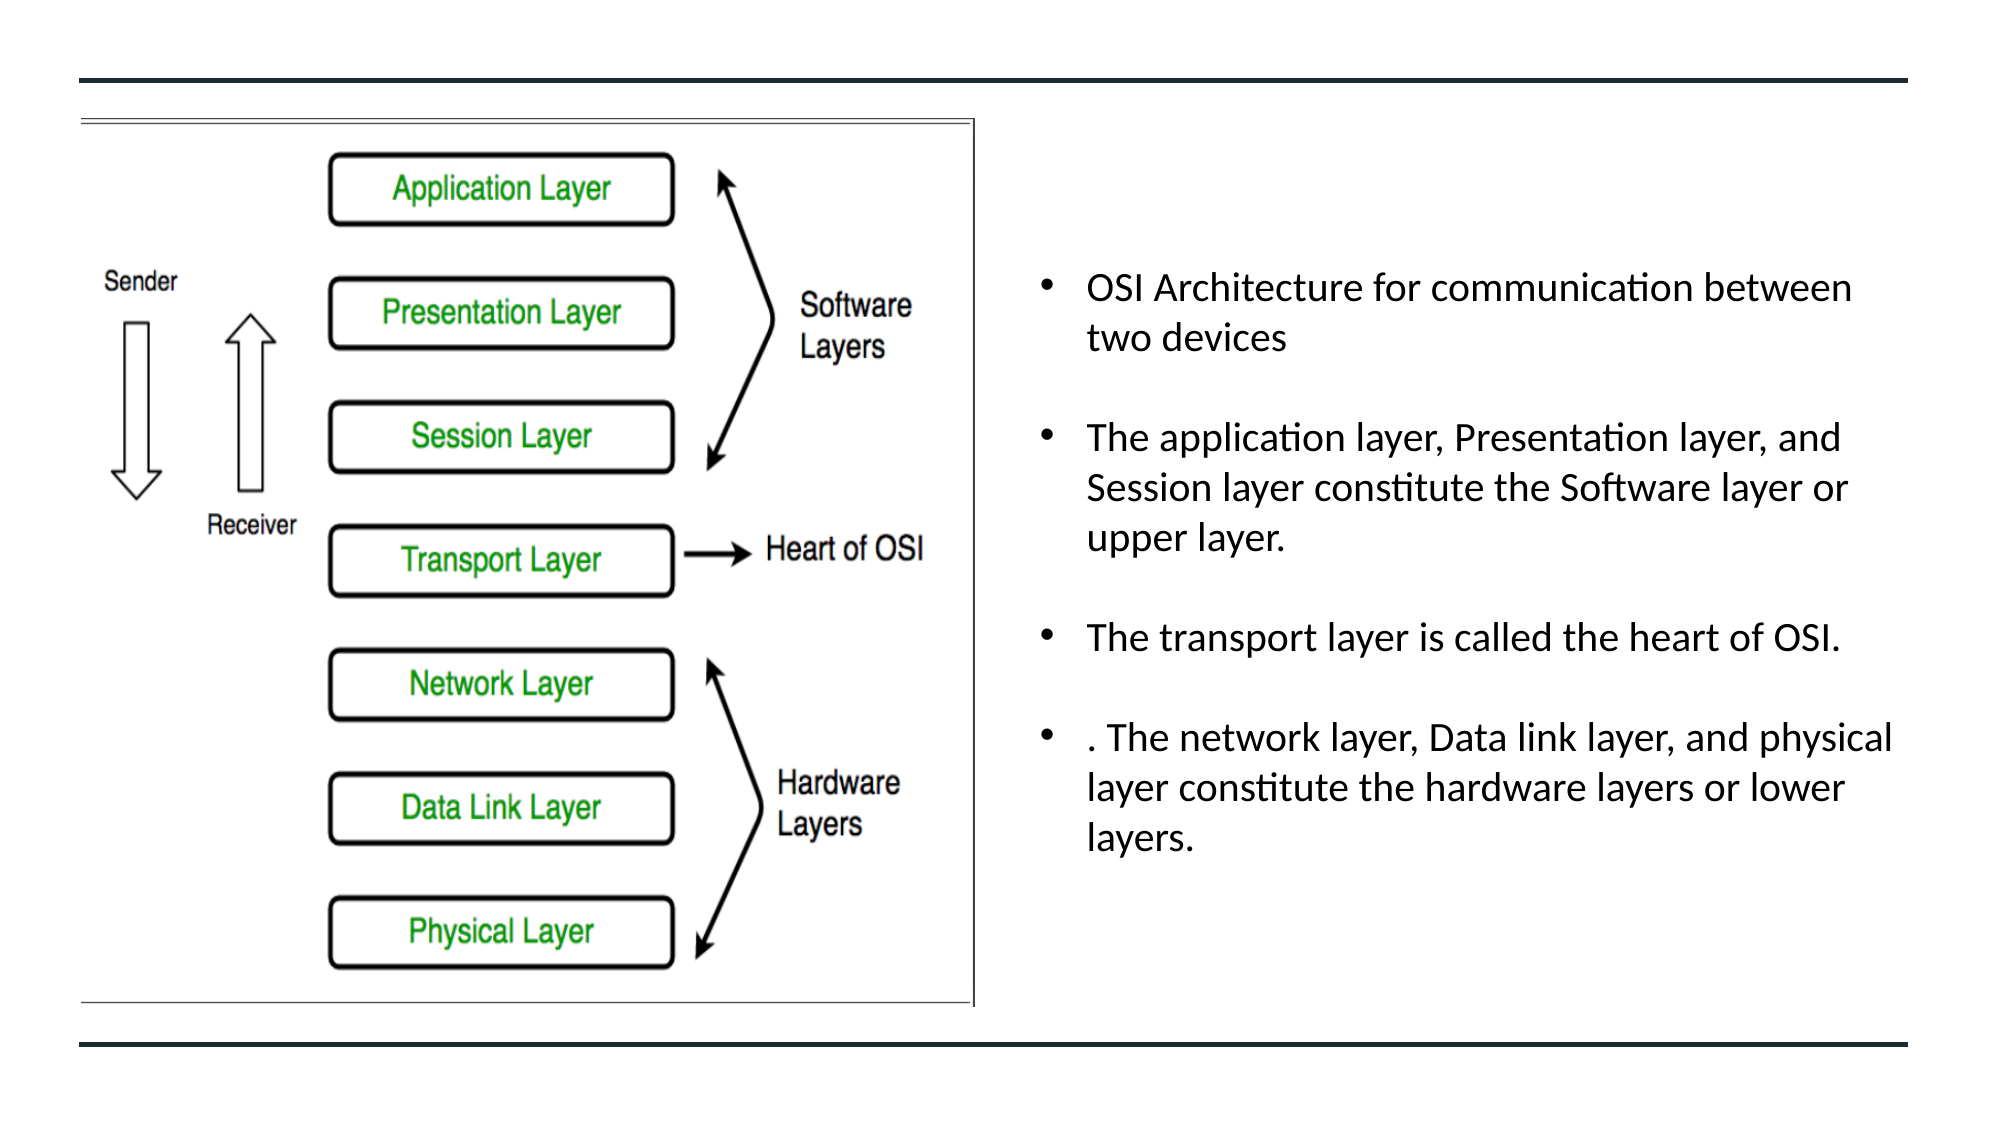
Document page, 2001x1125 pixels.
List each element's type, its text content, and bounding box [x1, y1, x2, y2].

picture [81, 118, 975, 1007]
text_box OSI Architecture for communication between two devices The application layer, Presentation layer, and Session layer constitute the Software layer or upper layer. The transport layer is called the heart of OSI. . The network layer, Data link layer, and physical layer constitute the hardware layers or lower layers. [1024, 251, 1910, 867]
